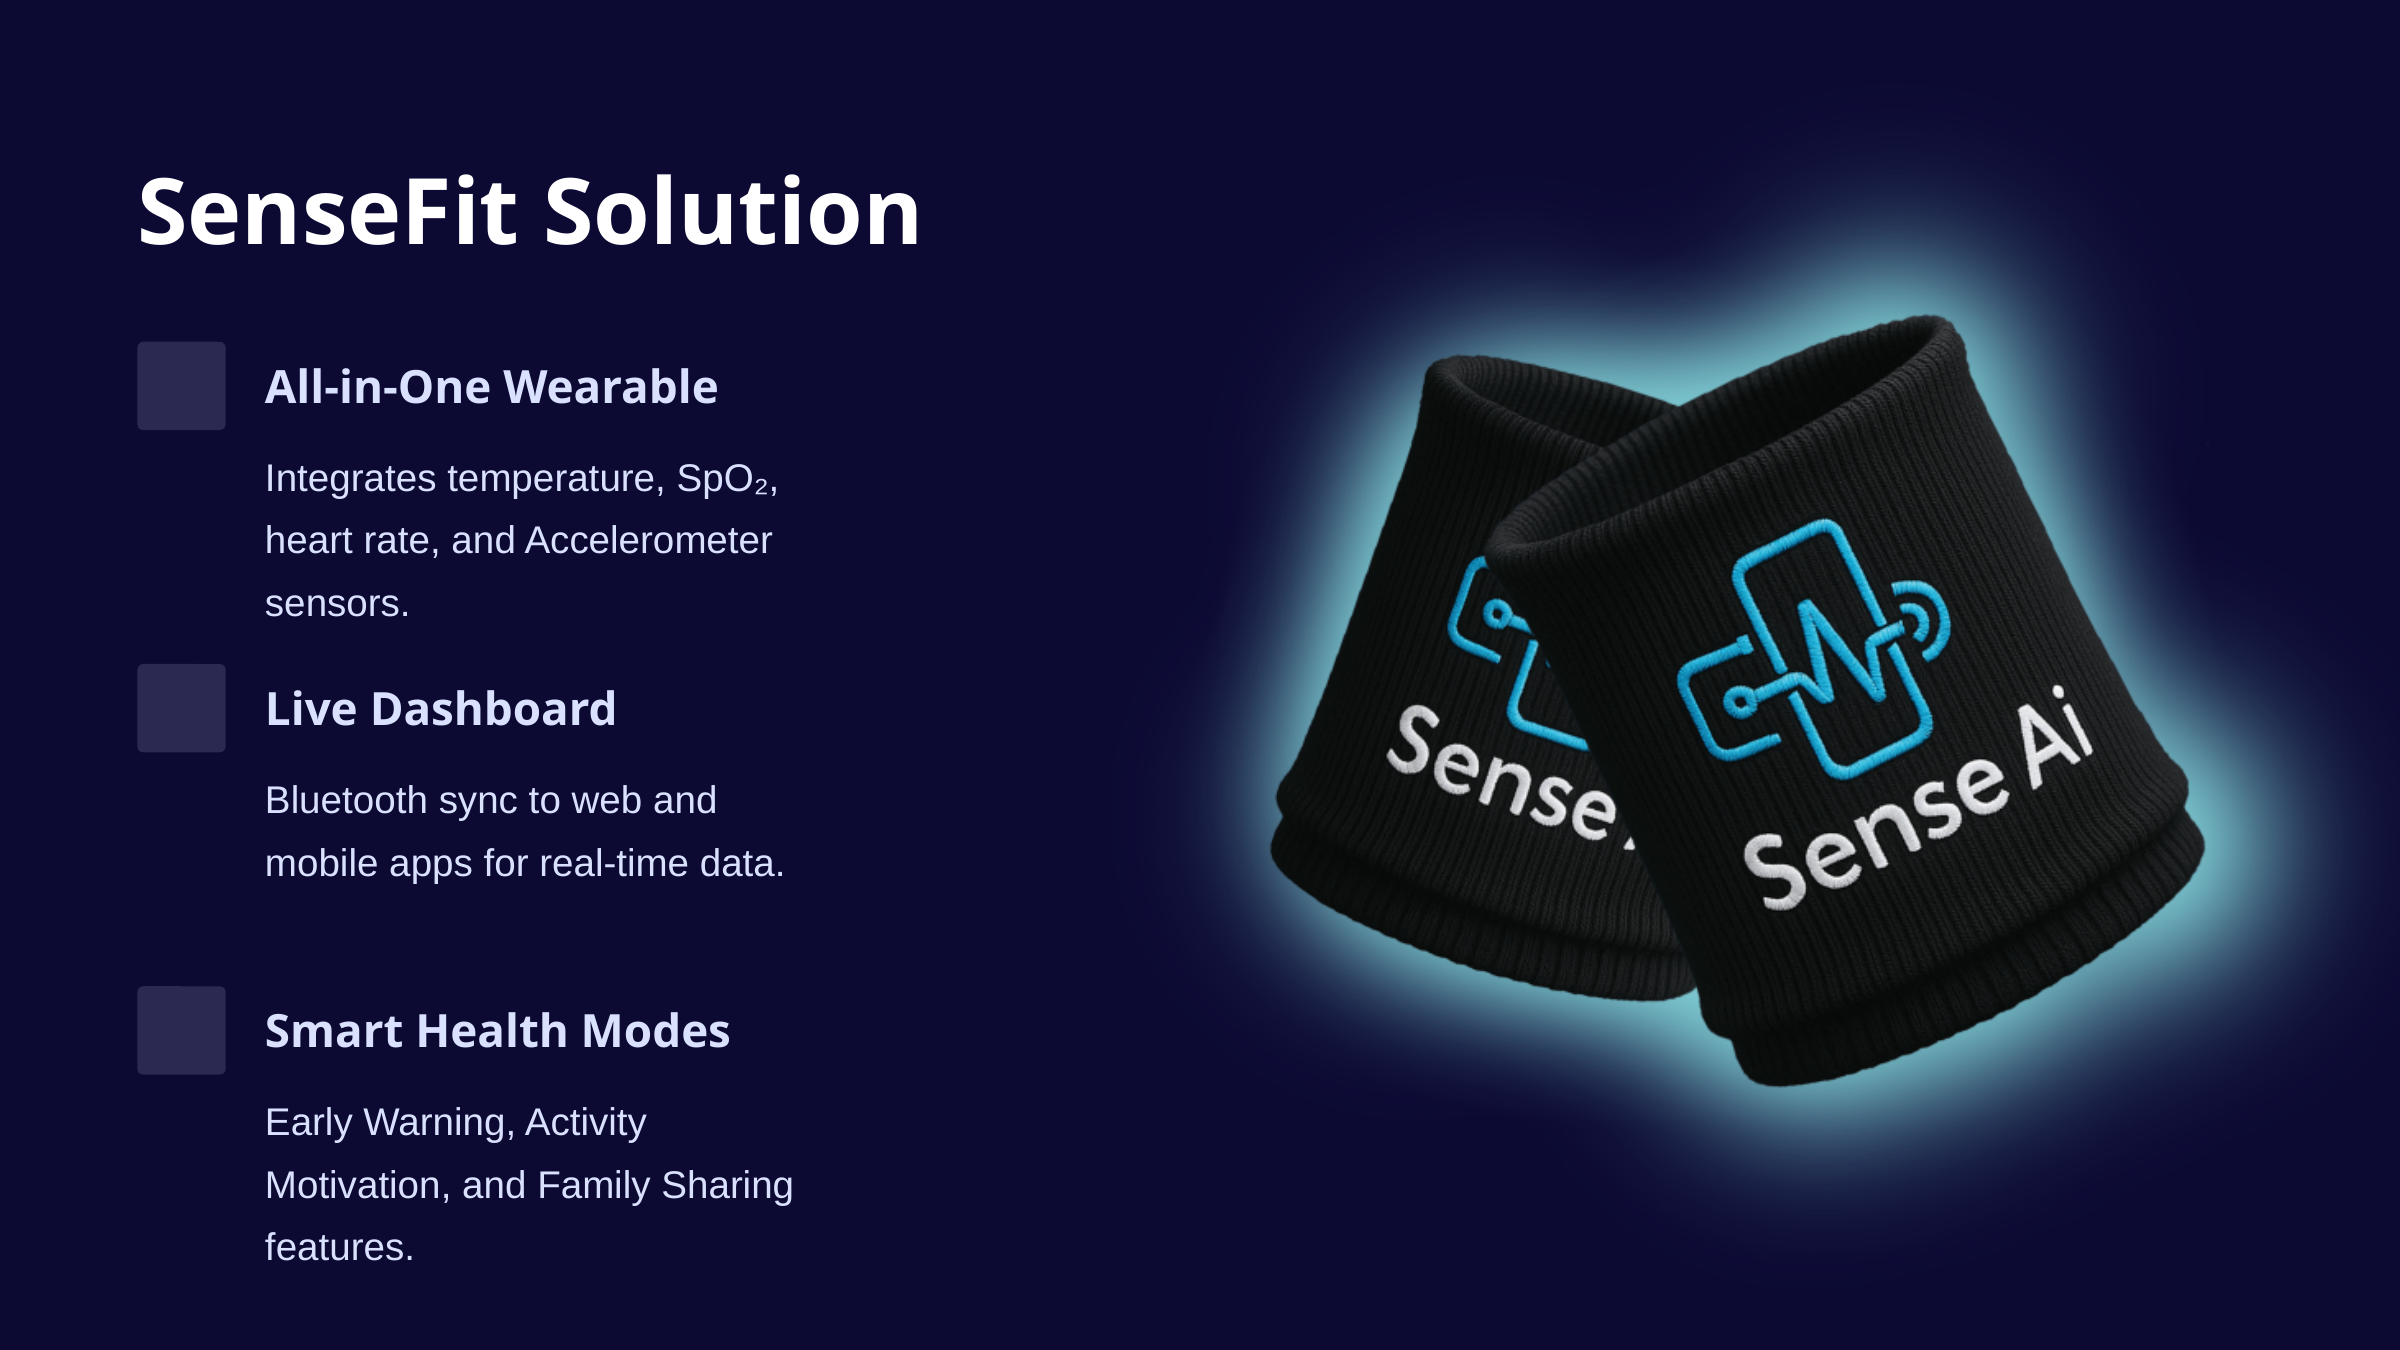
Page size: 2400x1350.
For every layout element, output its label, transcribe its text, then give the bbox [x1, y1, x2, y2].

text_box Integrates temperature, SpO₂, heart rate, and Accelerometer sensors. [265, 436, 814, 563]
picture [1078, 0, 2400, 1350]
text_box Early Warning, Activity Motivation, and Family Sharing features. [265, 1081, 814, 1270]
text_box Live Dashboard [265, 677, 727, 736]
text_box [137, 986, 226, 1075]
text_box SenseFit Solution [137, 148, 1062, 264]
text_box Bluetooth sync to web and mobile apps for real-time data. [265, 758, 814, 885]
text_box Smart Health Modes [264, 999, 789, 1058]
text_box [137, 663, 226, 753]
text_box [137, 341, 226, 431]
text_box All-in-One Wearable [264, 355, 785, 413]
